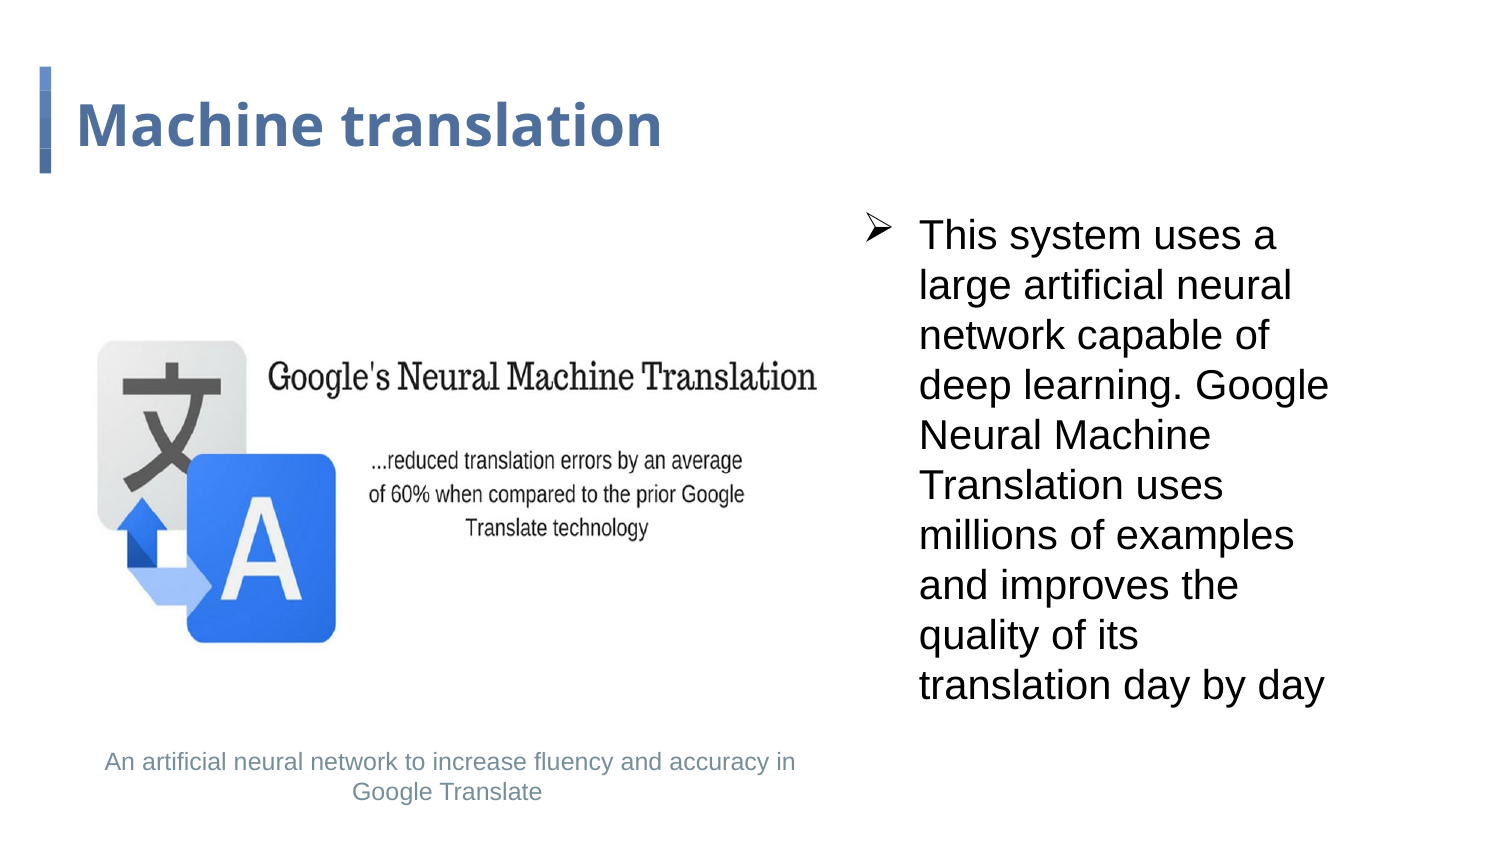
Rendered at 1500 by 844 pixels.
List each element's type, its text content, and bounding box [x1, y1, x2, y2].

text_box An artificial neural network to increase fluency and accuracy in Google Translate [54, 737, 848, 843]
text_box This system uses a large artificial neural network capable of deep learning. Google Neural Machine Translation uses millions of examples and improves the quality of its translation day by day [847, 200, 1355, 766]
picture [75, 235, 827, 711]
title Machine translation [60, 72, 1449, 167]
